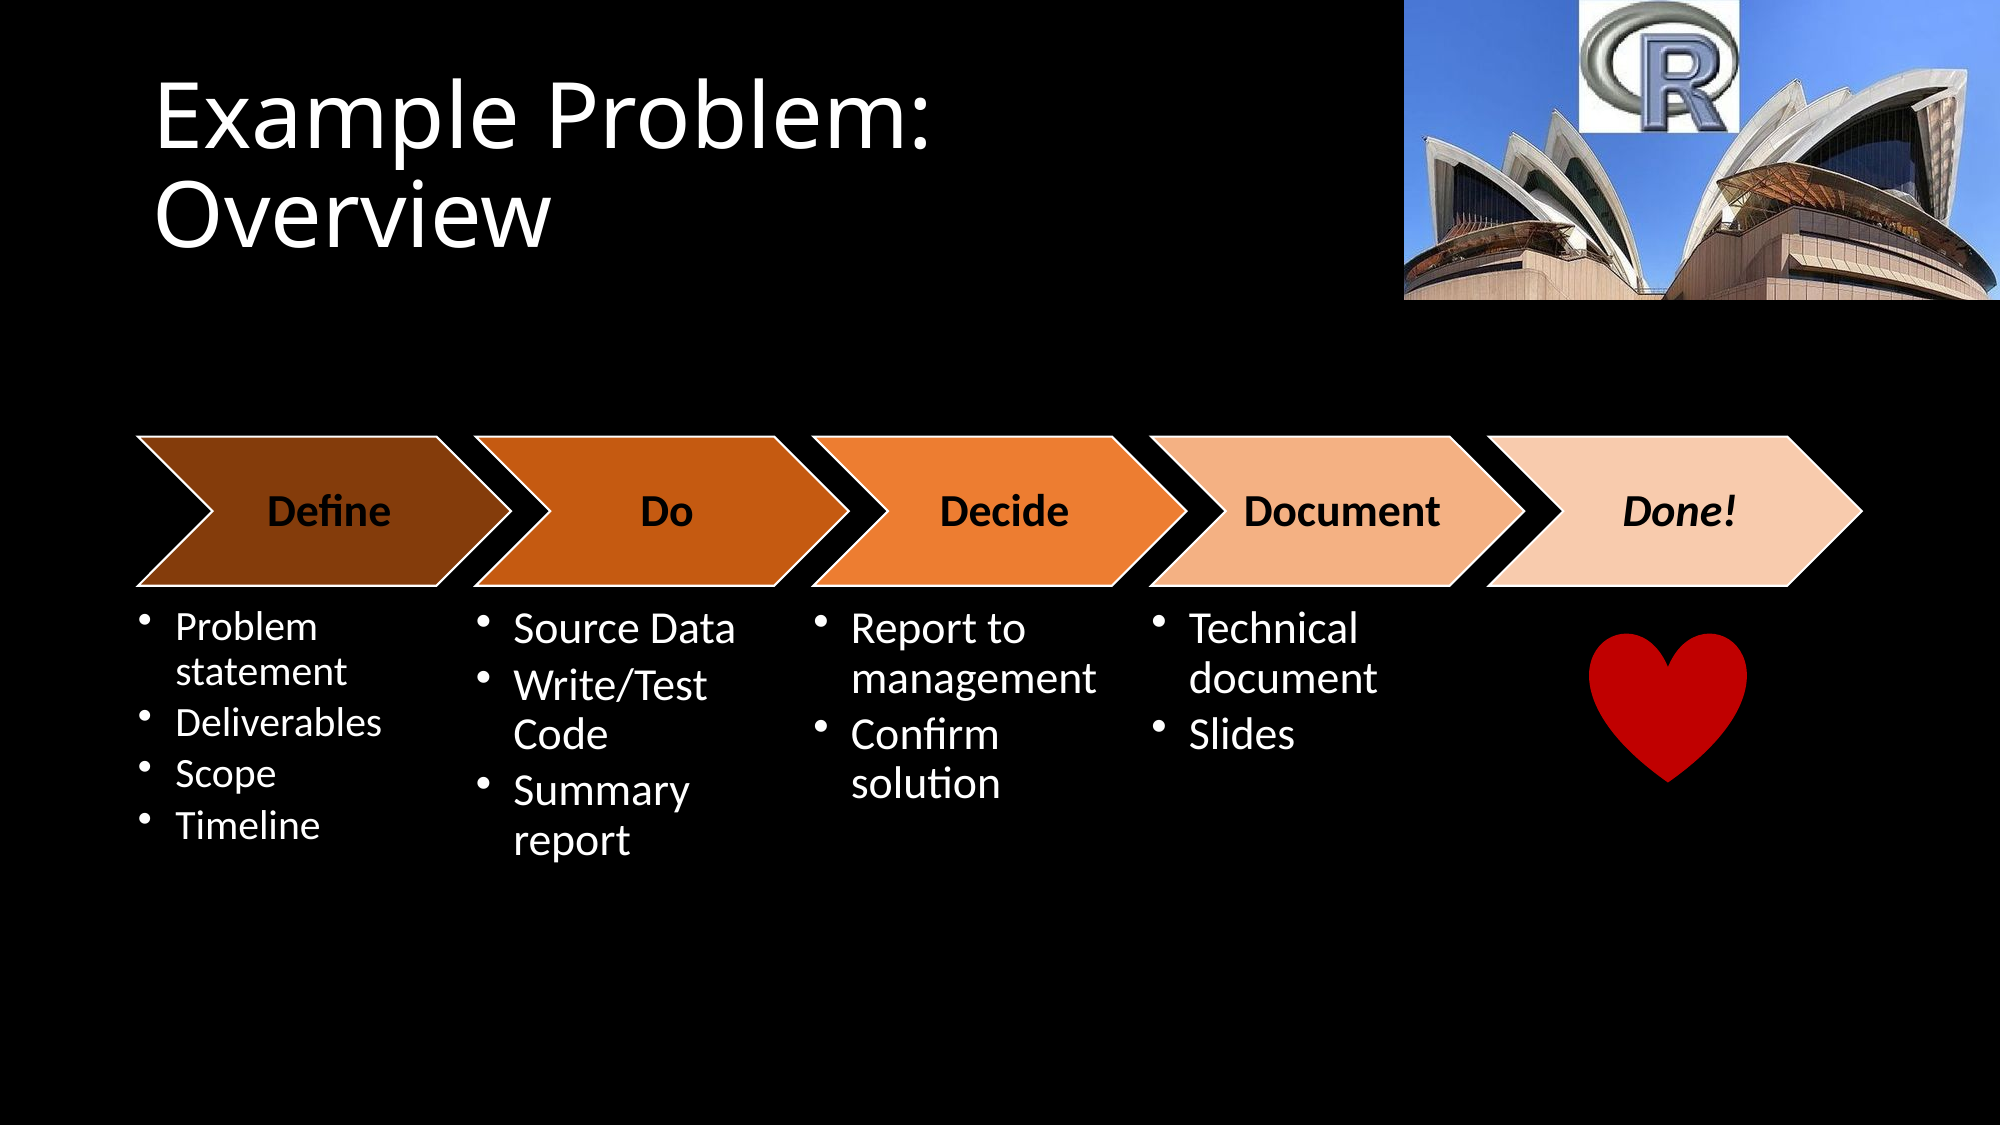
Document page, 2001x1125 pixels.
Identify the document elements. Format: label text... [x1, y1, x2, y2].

title Example Problem: Overview [137, 59, 1863, 278]
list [137, 299, 1863, 1014]
picture [1404, 0, 2000, 300]
